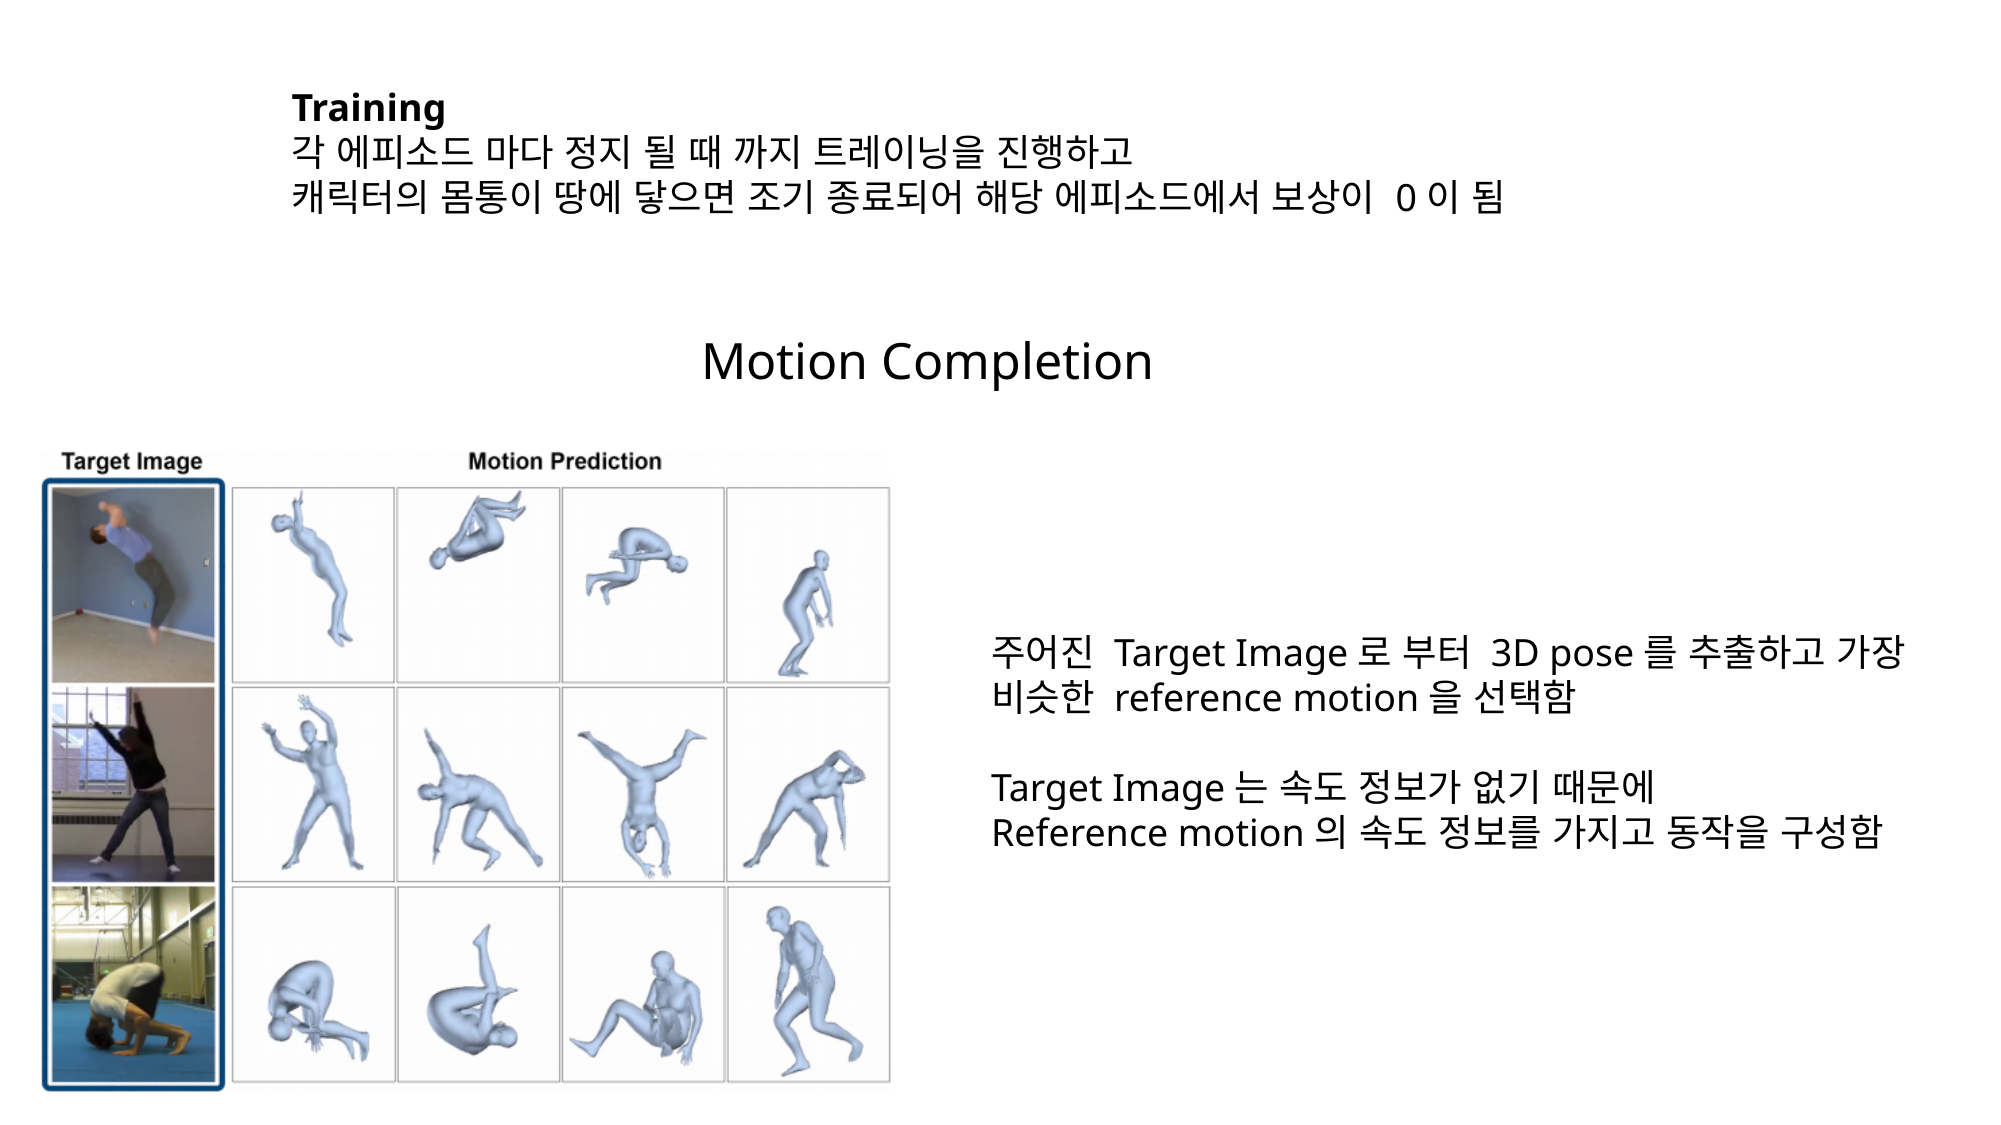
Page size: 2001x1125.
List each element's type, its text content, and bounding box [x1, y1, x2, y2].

picture [34, 436, 908, 1101]
text_box 주어진 Target Image로 부터 3D pose를 추출하고 가장 비슷한 reference motion을 선택함 Target Image는 속도 정보가 없기 때문에 Reference motion의 속도 정보를 가지고 동작을 구성함 [976, 621, 1946, 862]
text_box Training 각 에피소드 마다 정지 될 때 까지 트레이닝을 진행하고 캐릭터의 몸통이 땅에 닿으면 조기 종료되어 해당 에피소드에서 보상이 0이 됨 [276, 76, 1688, 227]
text_box Motion Completion [573, 322, 1283, 397]
